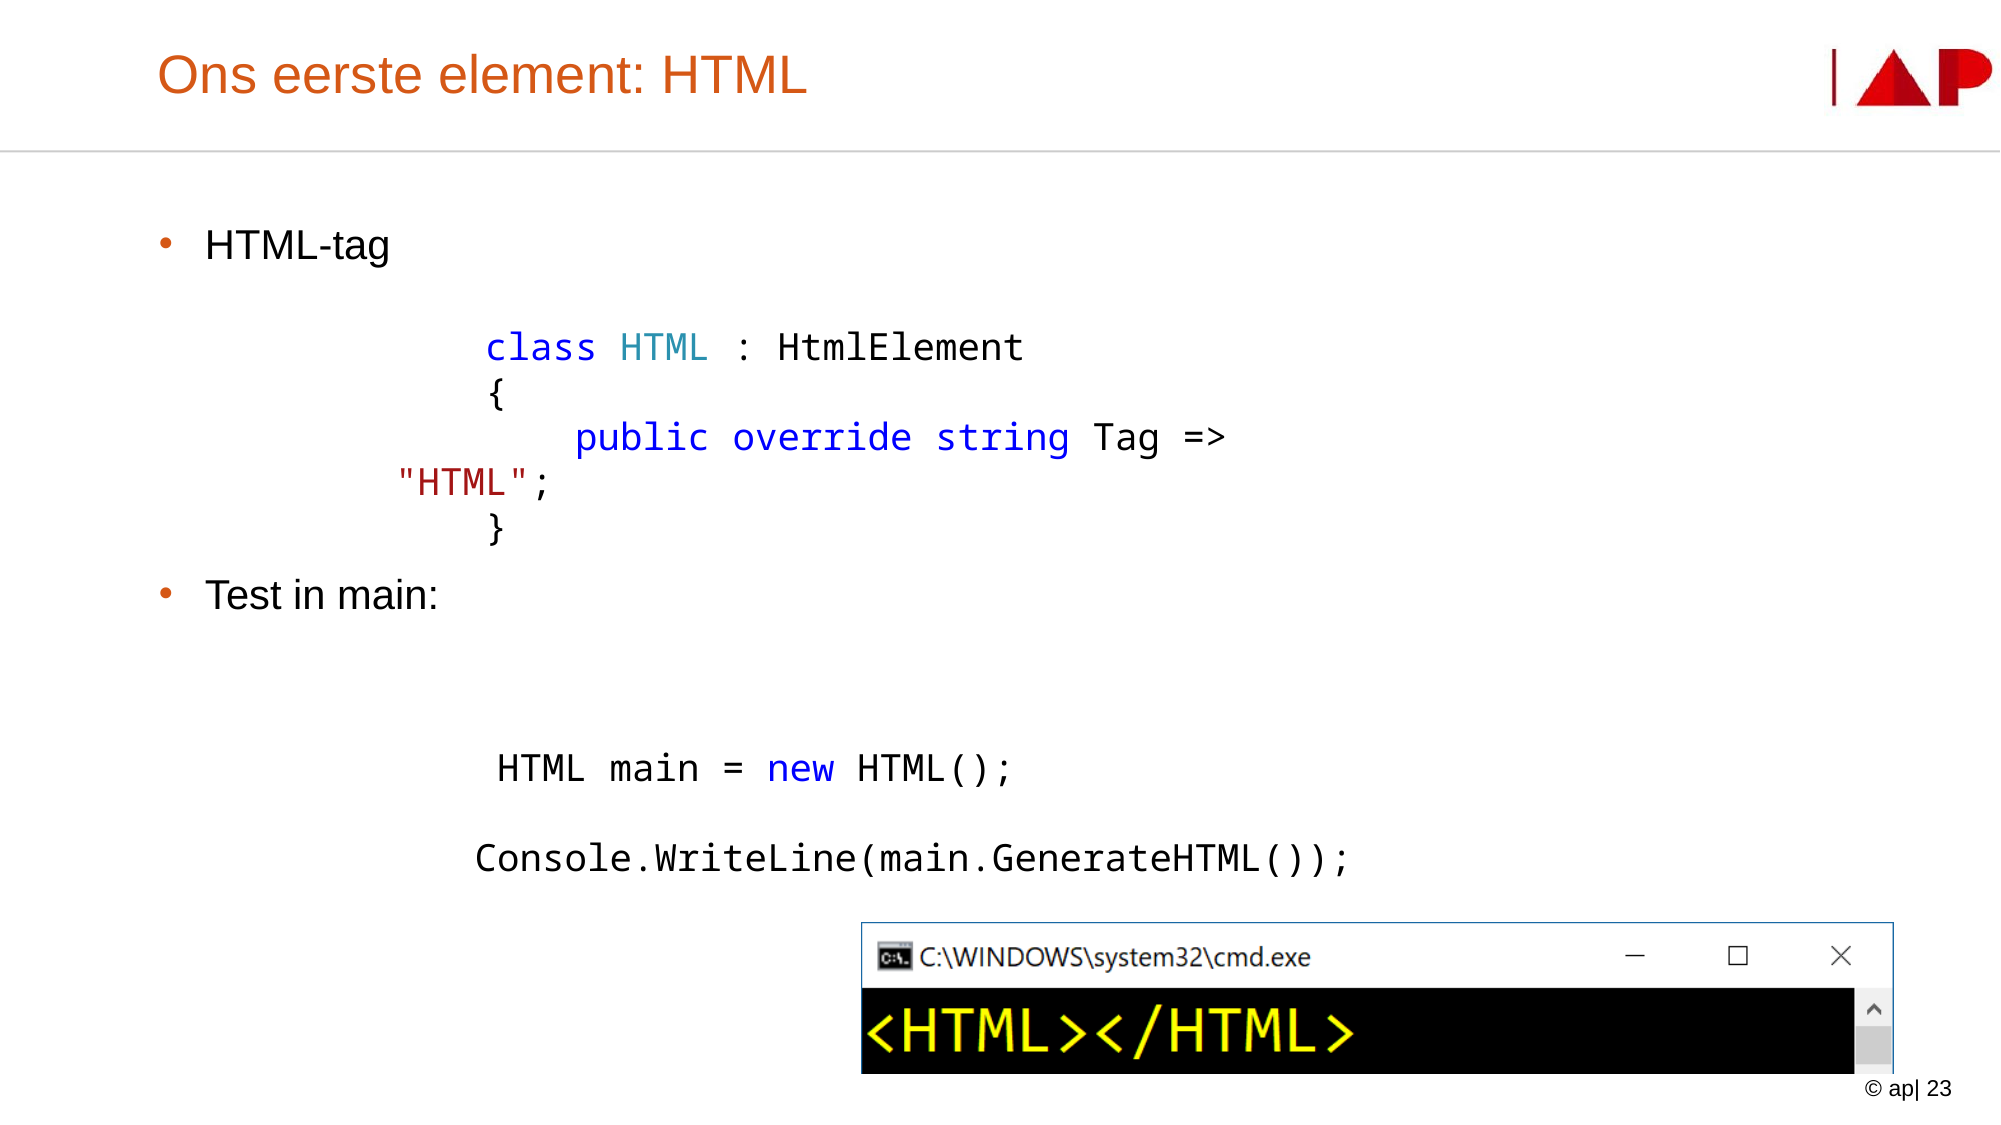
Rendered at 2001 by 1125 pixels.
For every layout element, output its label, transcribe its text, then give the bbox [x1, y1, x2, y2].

picture [1843, 10, 2000, 142]
text_box class HTML : HtmlElement { public override string Tag => "HTML"; } [380, 315, 1381, 556]
slide_number © ap| 23 [1425, 1061, 1953, 1113]
list HTML-tag Test in main: [157, 217, 1955, 1023]
picture [860, 915, 1900, 1074]
title Ons eerste element: HTML [157, 0, 1843, 152]
text_box HTML main = new HTML(); Console.WriteLine(main.GenerateHTML()); [459, 736, 1460, 887]
